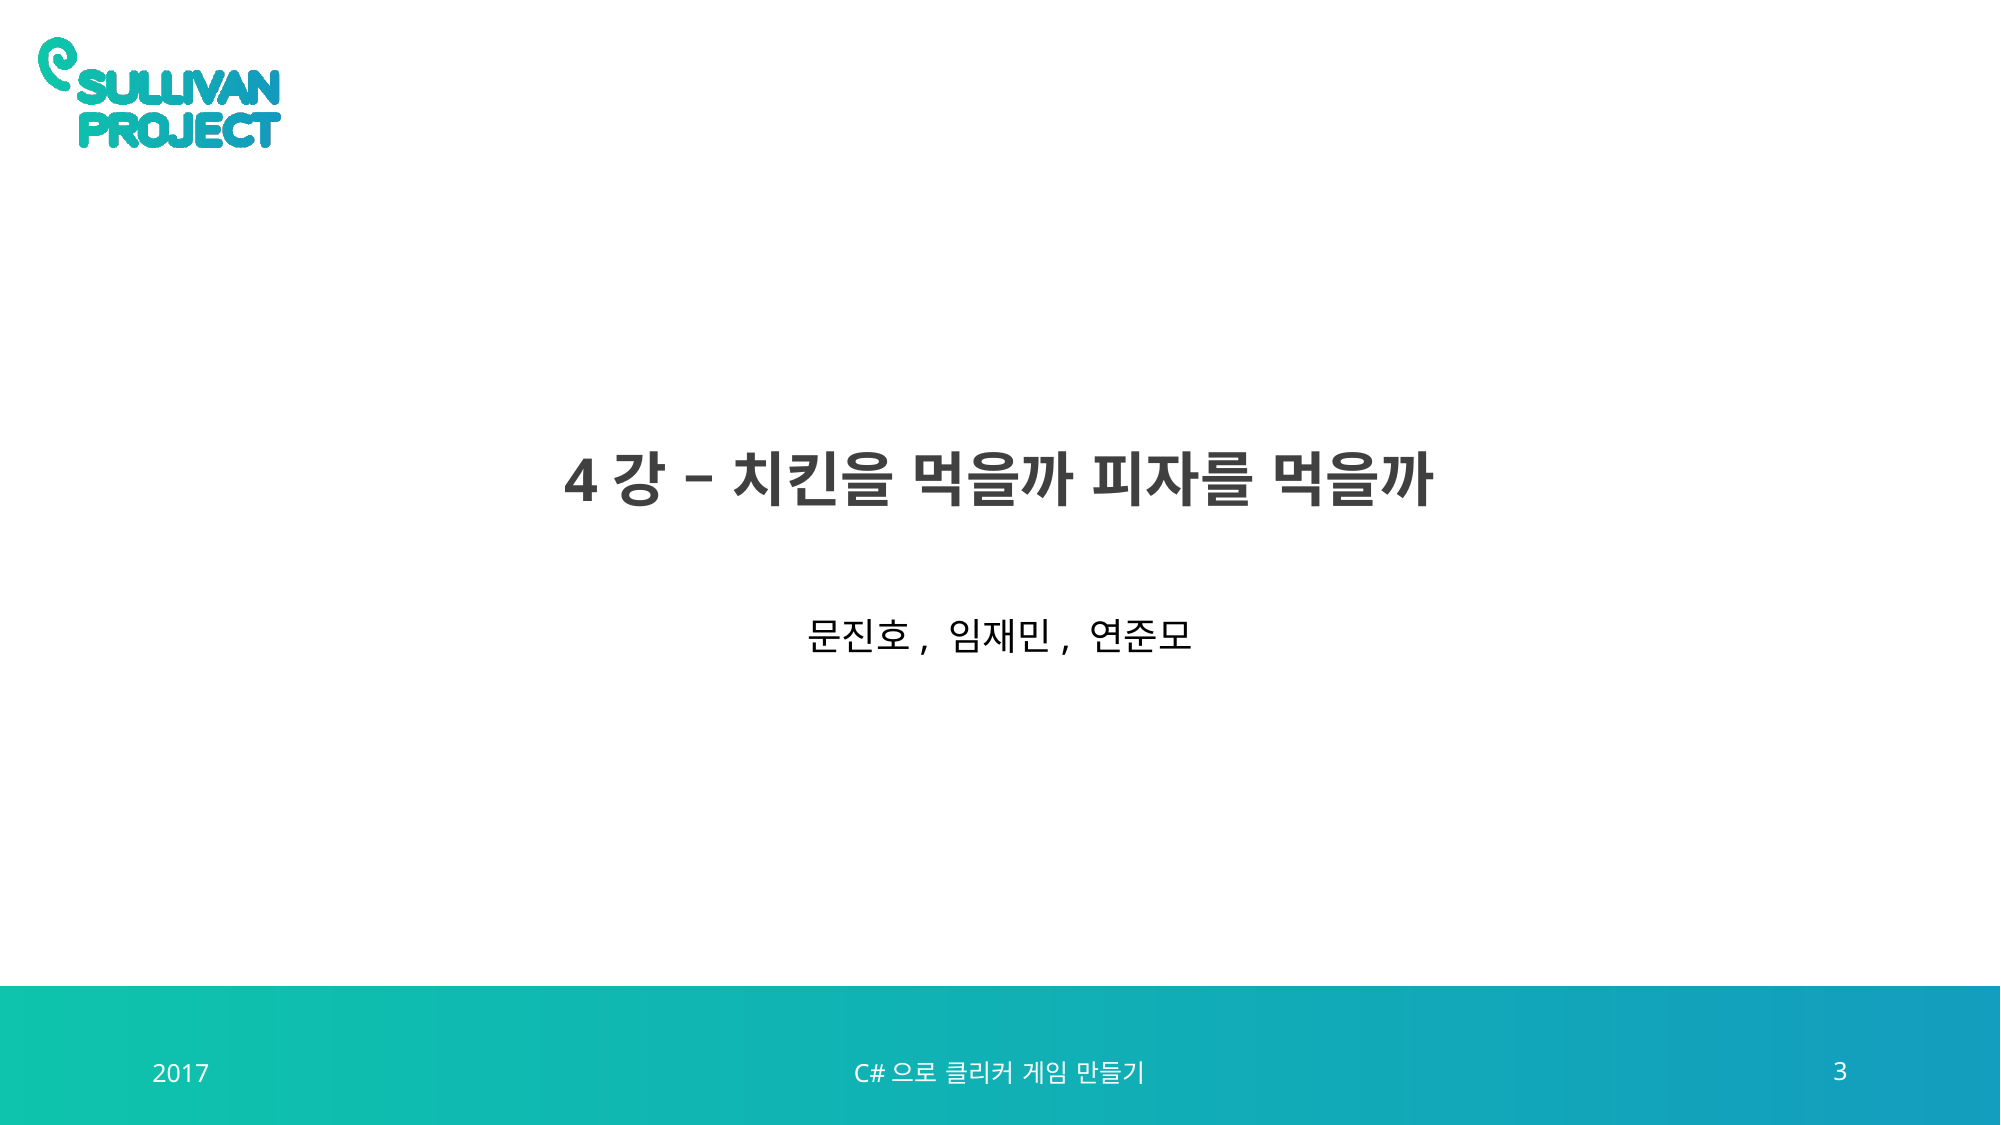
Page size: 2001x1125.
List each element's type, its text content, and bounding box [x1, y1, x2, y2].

list 문진호, 임재민, 연준모 [710, 610, 1290, 667]
slide_number 3 [1412, 1042, 1863, 1103]
slide_number 2017 [137, 1042, 588, 1103]
footer C#으로 클리커 게임 만들기 [662, 1042, 1338, 1103]
title 4강 – 치킨을 먹을까 피자를 먹을까 [526, 414, 1474, 552]
picture [38, 37, 281, 148]
